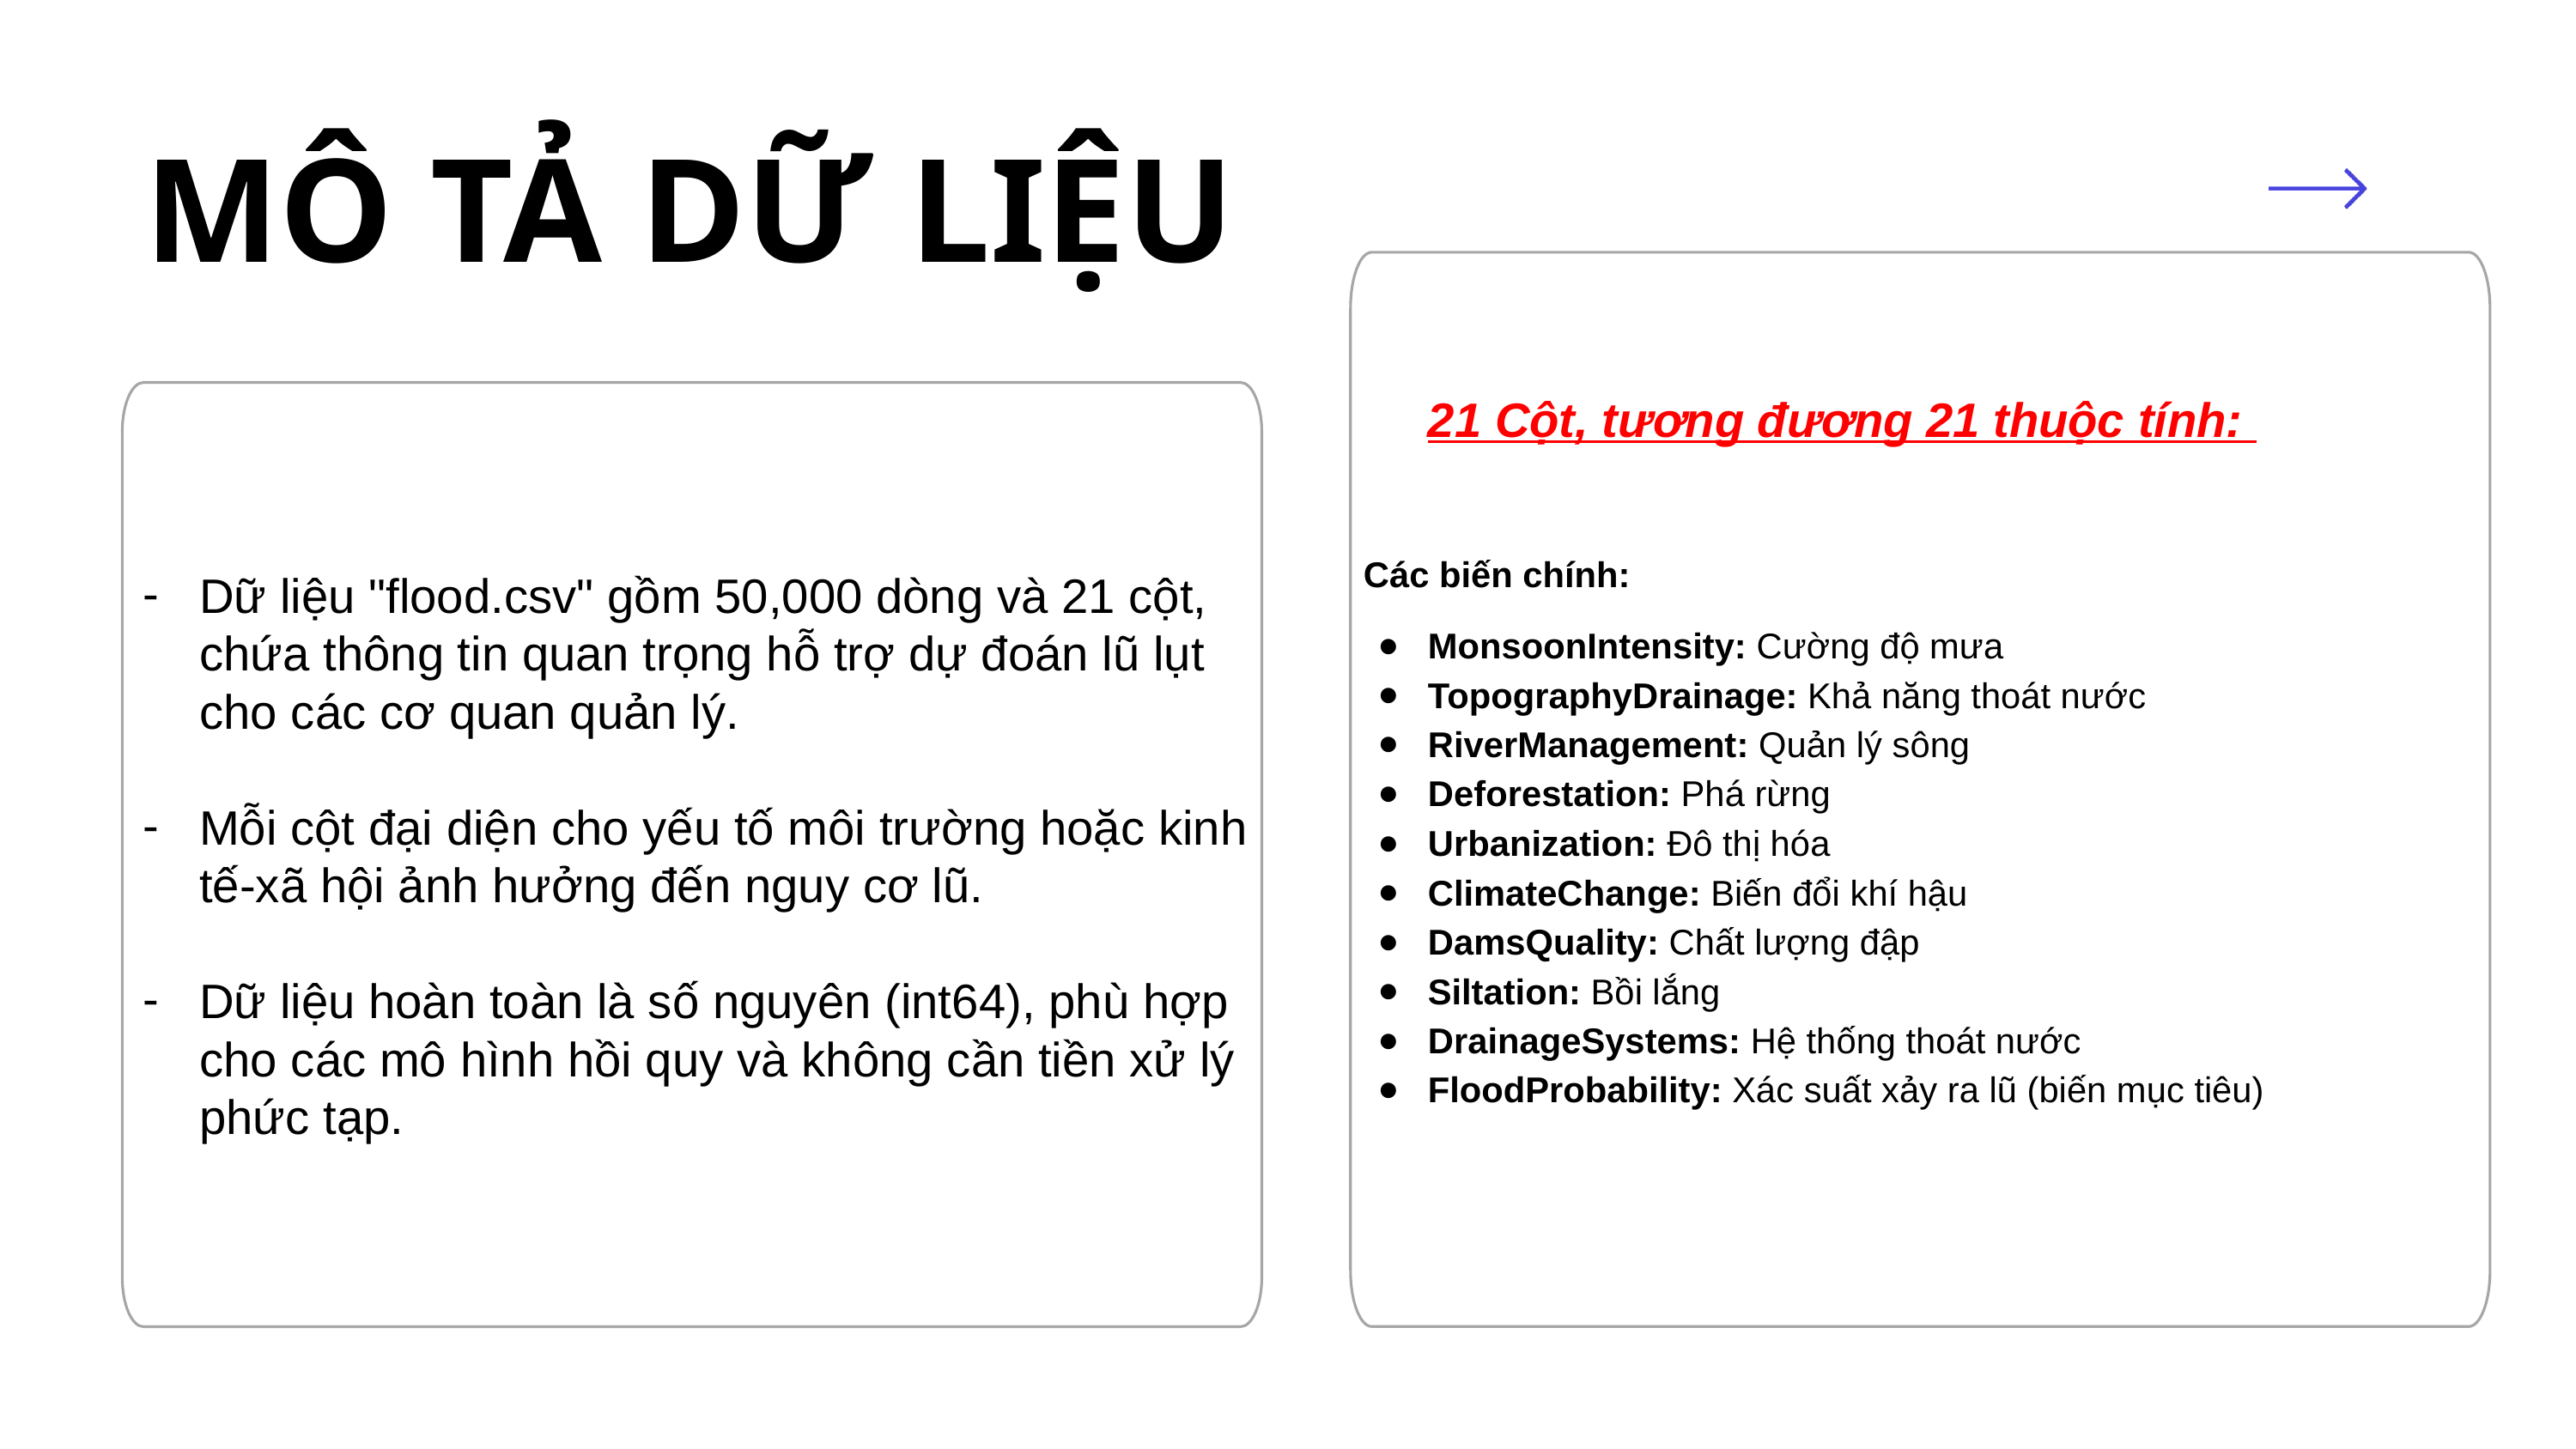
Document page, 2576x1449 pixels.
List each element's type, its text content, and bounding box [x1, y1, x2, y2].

text_box Dữ liệu "flood.csv" gồm 50,000 dòng và 21 cột, chứa thông tin quan trọng hỗ trợ dự đoán lũ lụt cho các cơ quan quản lý. Mỗi cột đại diện cho yếu tố môi trường hoặc kinh tế-xã hội ảnh hưởng đến nguy cơ lũ. Dữ liệu hoàn toàn là số nguyên (int64), phù hợp cho các mô hình hồi quy và không cần tiền xử lý phức tạp. [122, 382, 1262, 1327]
text_box MÔ TẢ DỮ LIỆU [144, 119, 1605, 292]
text_box 21 Cột, tương đương 21 thuộc tính: Các biến chính: MonsoonIntensity: Cường độ mưa TopographyDrainage: Khả năng thoát nước RiverManagement: Quản lý sông Deforestation: Phá rừng Urbanization: Đô thị hóa ClimateChange: Biến đổi khí hậu DamsQuality: Chất lượng đập Siltation: Bồi lắng DrainageSystems: Hệ thống thoát nước FloodProbability: Xác suất xảy ra lũ (biến mục tiêu) [1350, 252, 2490, 1327]
text_box [2269, 167, 2367, 209]
